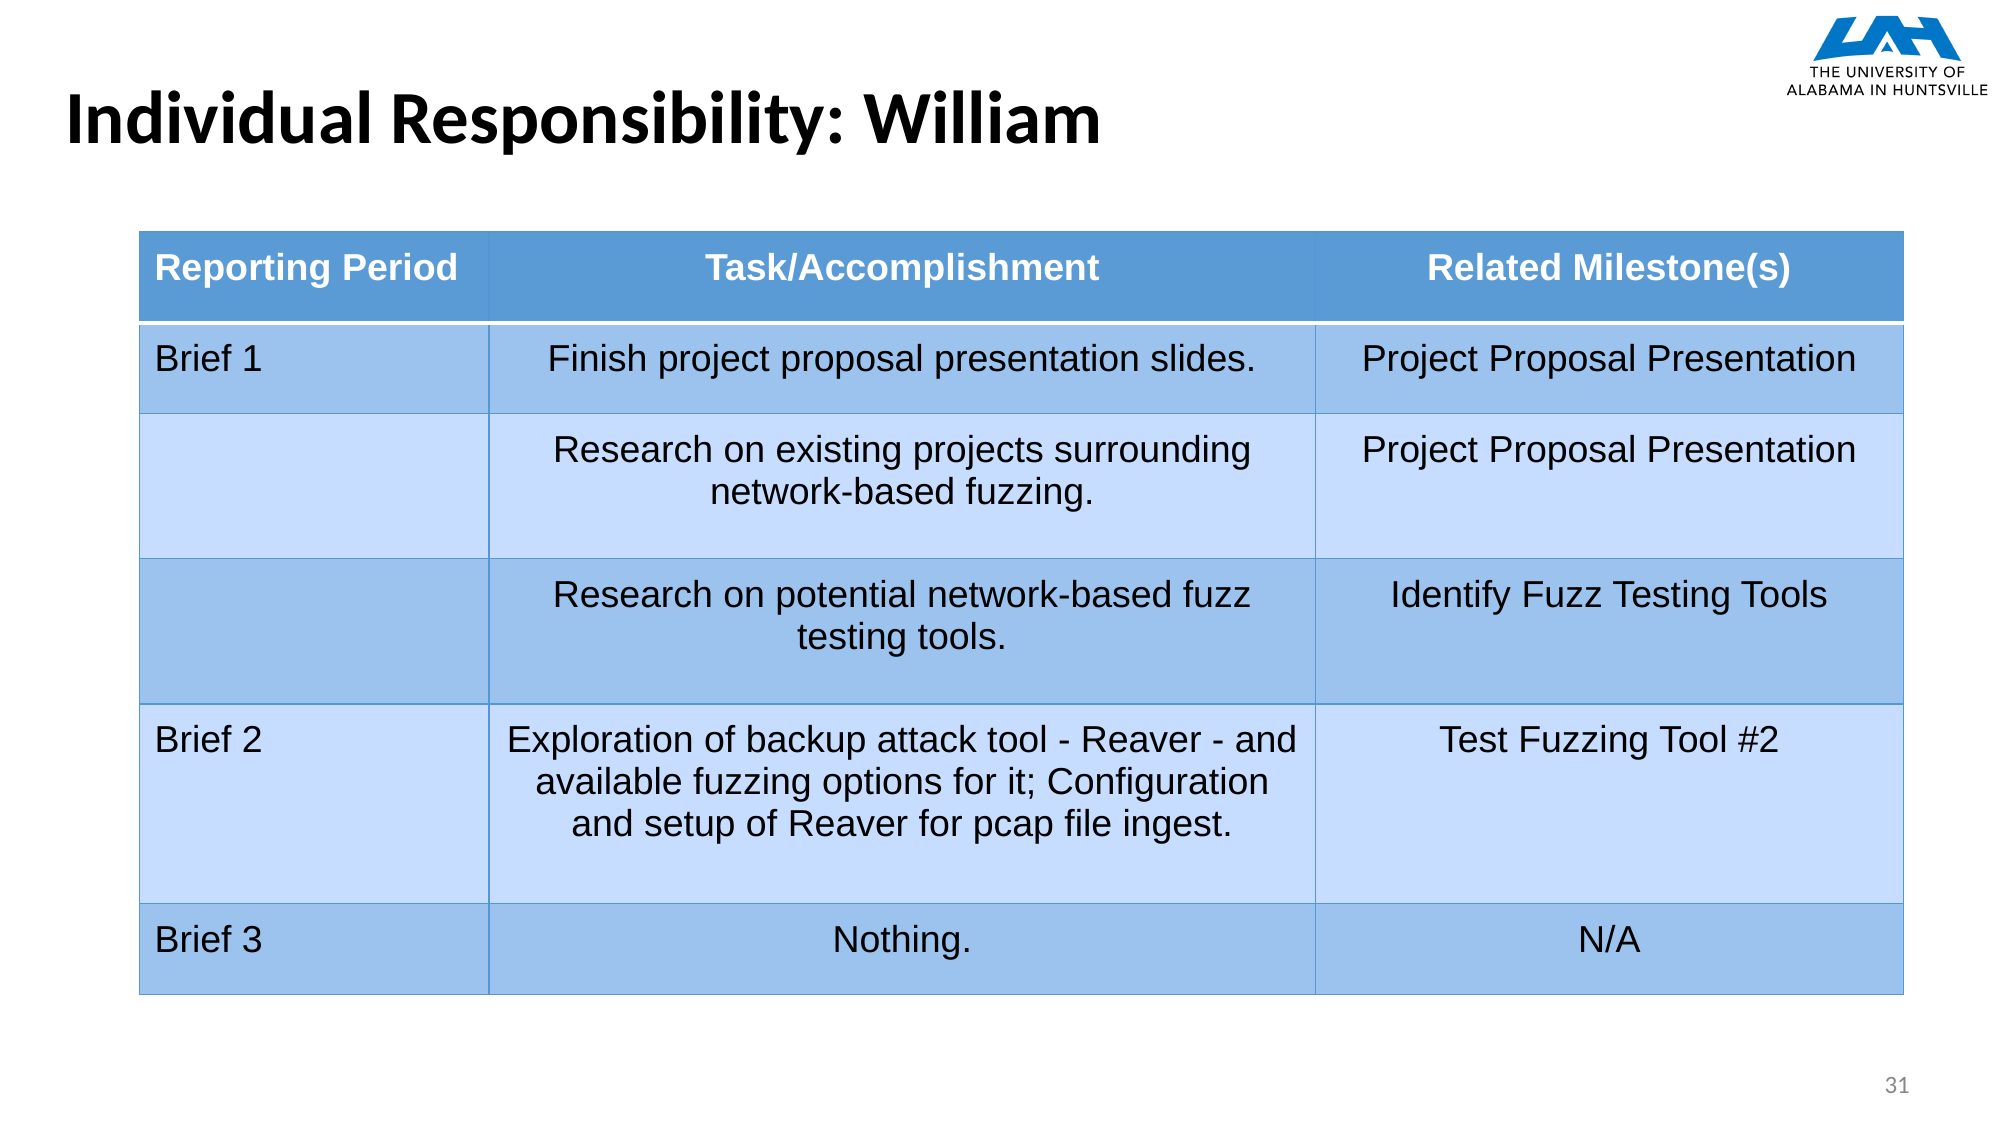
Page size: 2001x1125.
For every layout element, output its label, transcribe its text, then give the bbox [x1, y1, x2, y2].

title Individual Responsibility: William [50, 51, 1925, 188]
picture [1758, 0, 2001, 124]
table_cell [140, 414, 488, 558]
table_cell Research on potential network-based fuzz testing tools. [490, 559, 1315, 703]
table_cell Nothing. [490, 904, 1315, 994]
table_cell Exploration of backup attack tool - Reaver - and available fuzzing options for it; Configuration and setup of Reaver for pcap file ingest. [490, 705, 1315, 903]
table_cell Test Fuzzing Tool #2 [1316, 705, 1903, 903]
table_header Task/Accomplishment [490, 233, 1315, 321]
table_cell N/A [1316, 904, 1903, 994]
table_cell Research on existing projects surrounding network-based fuzzing. [490, 414, 1315, 558]
table_cell Project Proposal Presentation [1316, 414, 1903, 558]
slide_number 31 [1850, 1062, 1925, 1106]
table_cell Finish project proposal presentation slides. [490, 325, 1315, 413]
table_cell Brief 1 [140, 325, 488, 413]
table_cell [140, 559, 488, 703]
table_cell Brief 2 [140, 705, 488, 903]
table_header Reporting Period [140, 233, 488, 321]
table_cell Brief 3 [140, 904, 488, 994]
table_header Related Milestone(s) [1316, 233, 1903, 321]
table_cell Project Proposal Presentation [1316, 325, 1903, 413]
table_cell Identify Fuzz Testing Tools [1316, 559, 1903, 703]
